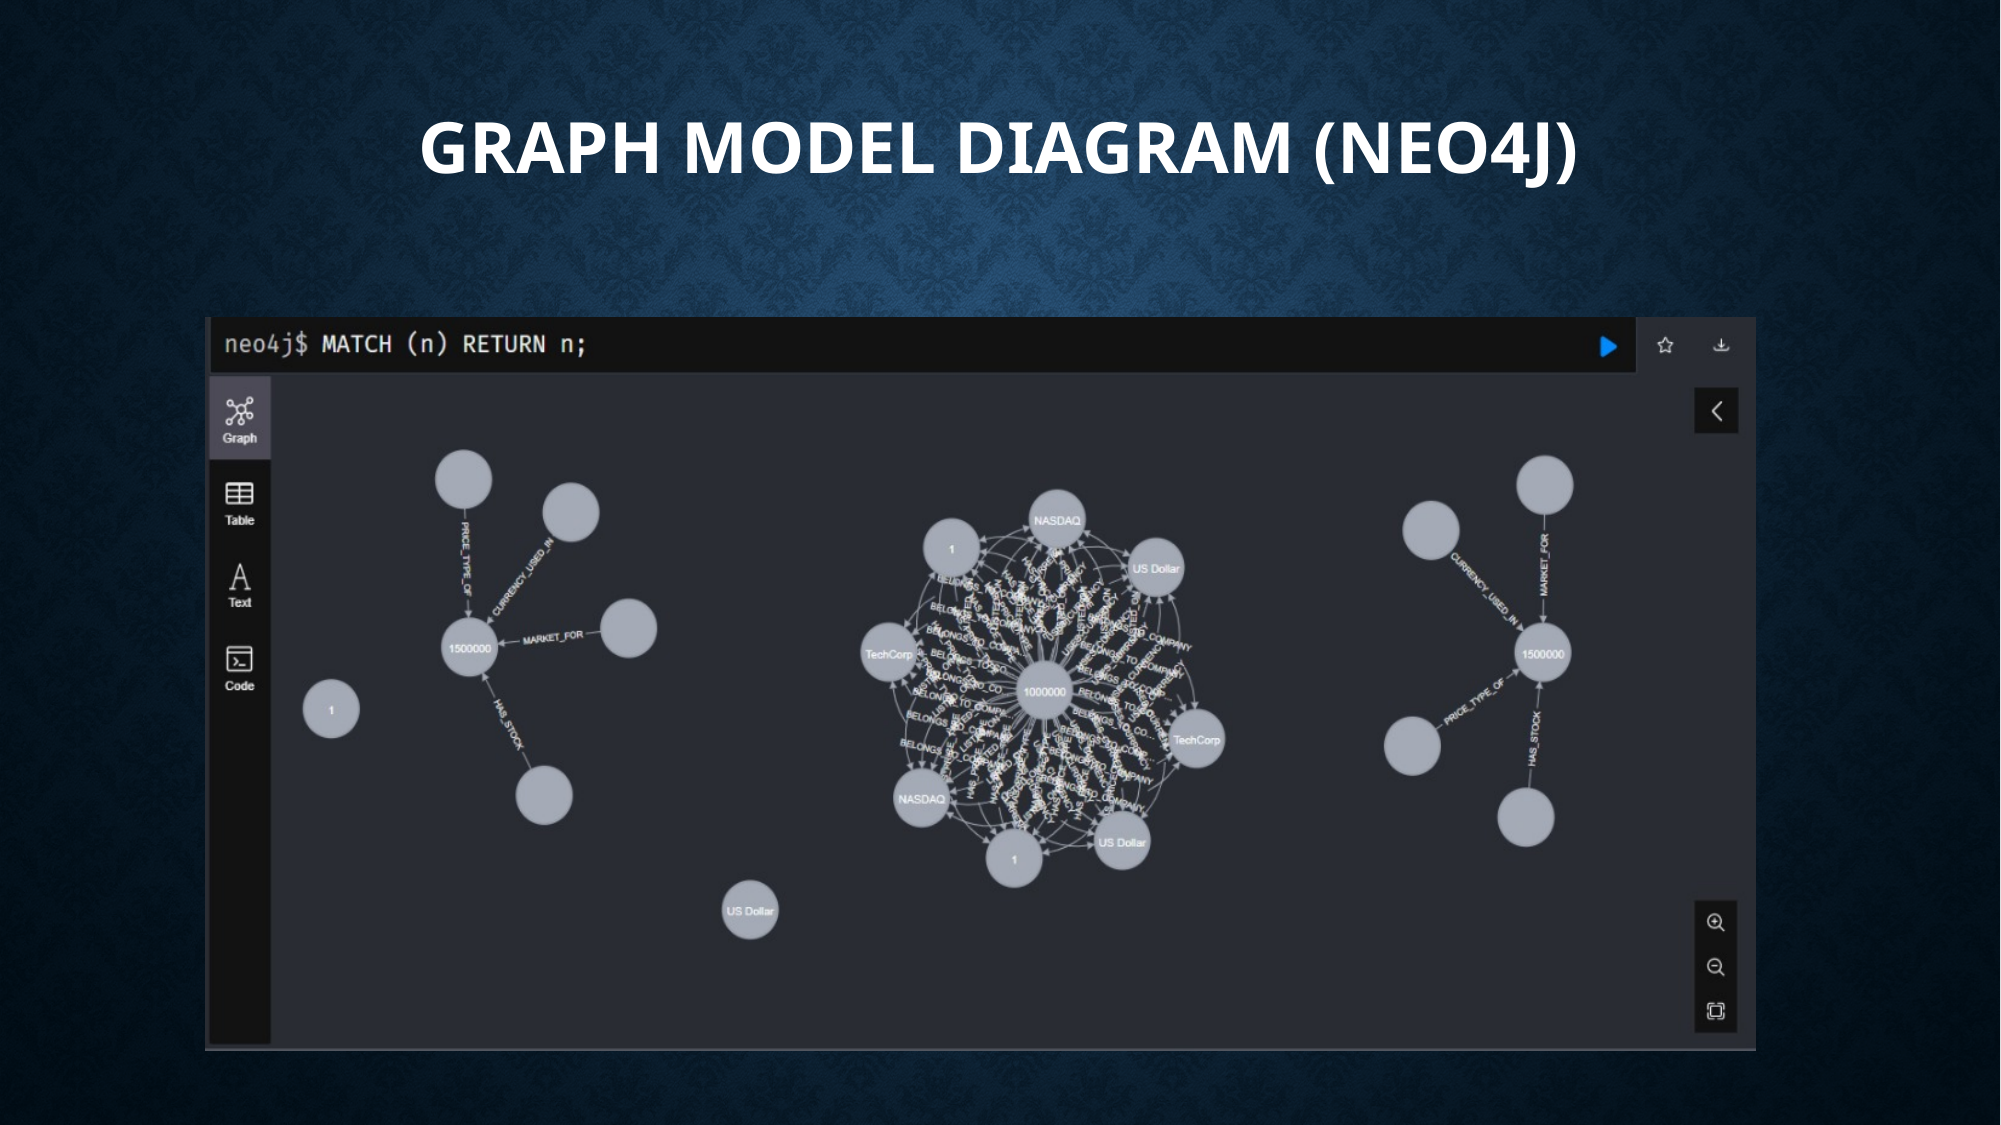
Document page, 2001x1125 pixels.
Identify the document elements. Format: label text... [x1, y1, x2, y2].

title Graph model diagram (neo4j) [149, 35, 1849, 266]
picture [0, 0, 2001, 1125]
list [205, 317, 1756, 1051]
